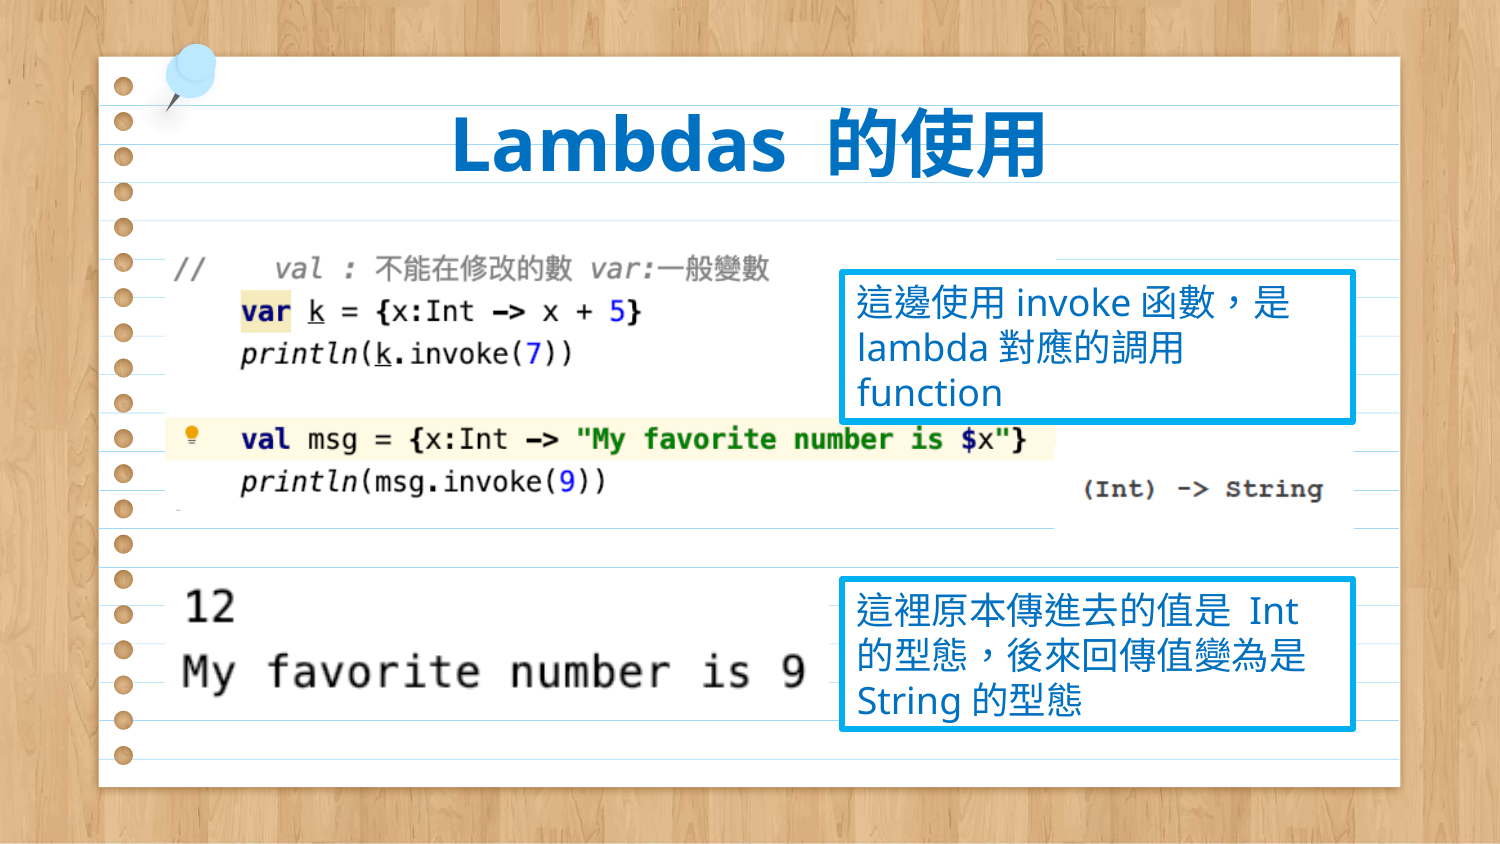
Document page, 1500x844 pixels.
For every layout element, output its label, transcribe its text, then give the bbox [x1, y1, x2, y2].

text_box 這裡原本傳進去的值是 Int 的型態，後來回傳值變為是String的型態 [842, 579, 1354, 729]
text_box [141, 43, 217, 134]
text_box 這邊使用invoke函數，是lambda對應的調用function [1060, 271, 1354, 422]
picture [0, 0, 1500, 844]
title Lambdas 的使用 [146, 81, 1354, 186]
